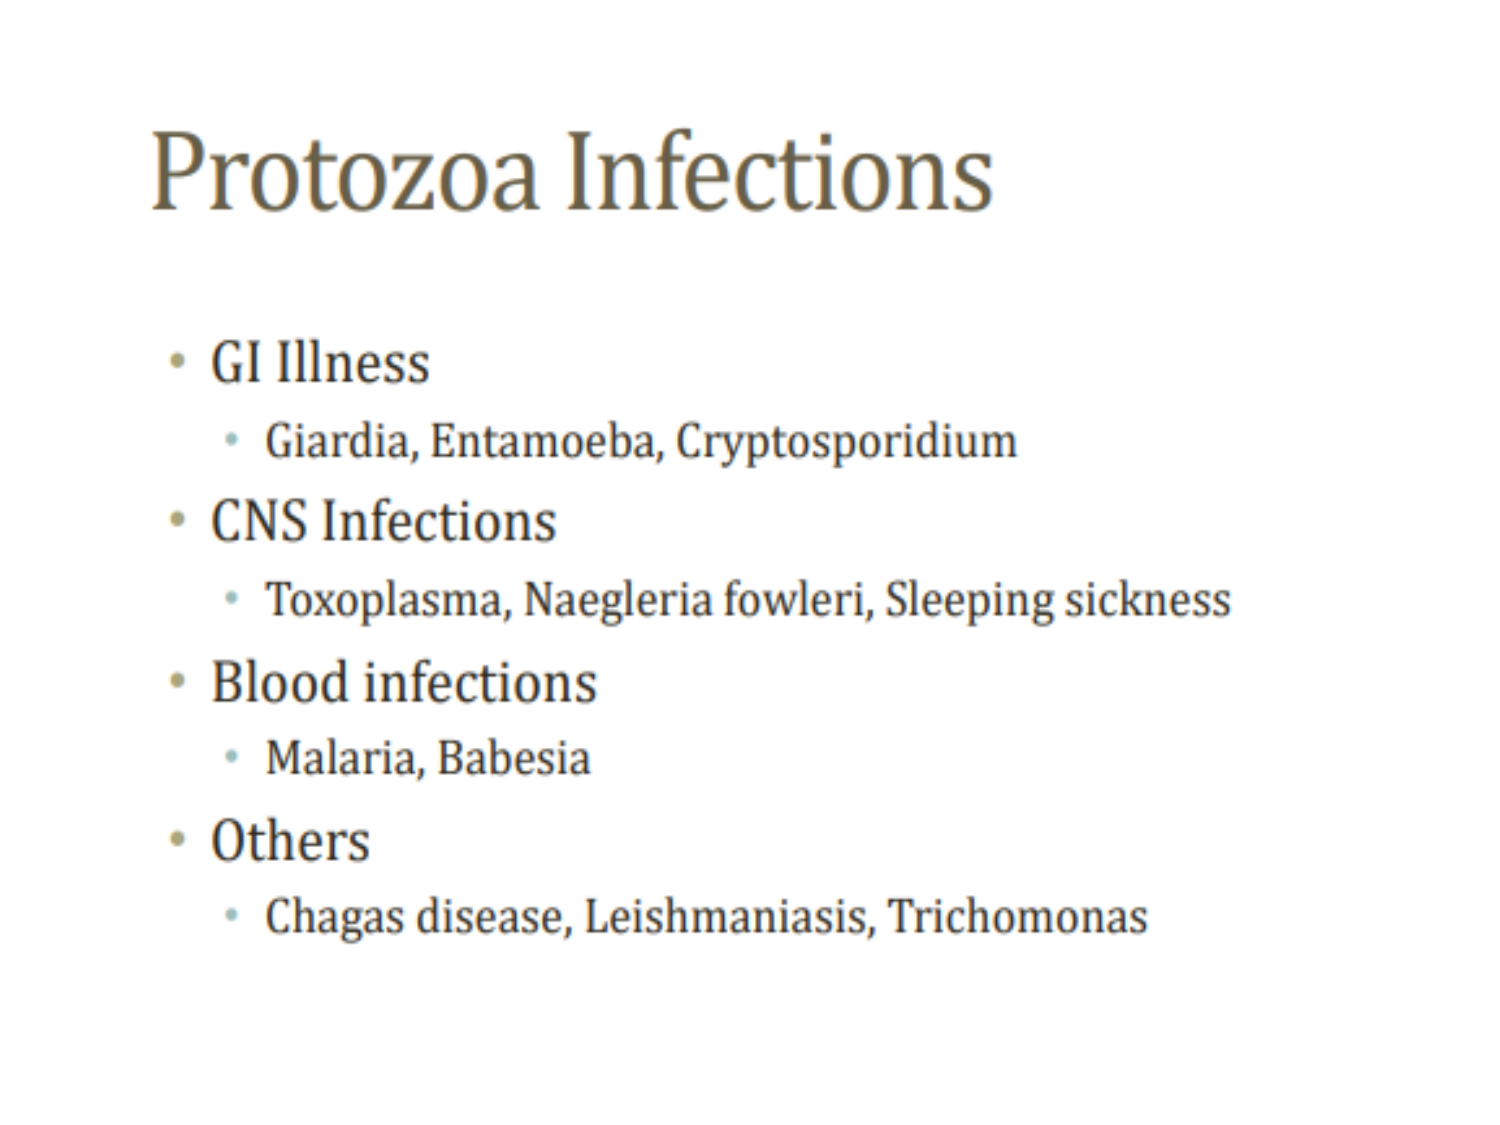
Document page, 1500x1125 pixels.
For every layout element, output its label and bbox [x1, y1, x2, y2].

picture [112, 99, 1301, 1001]
